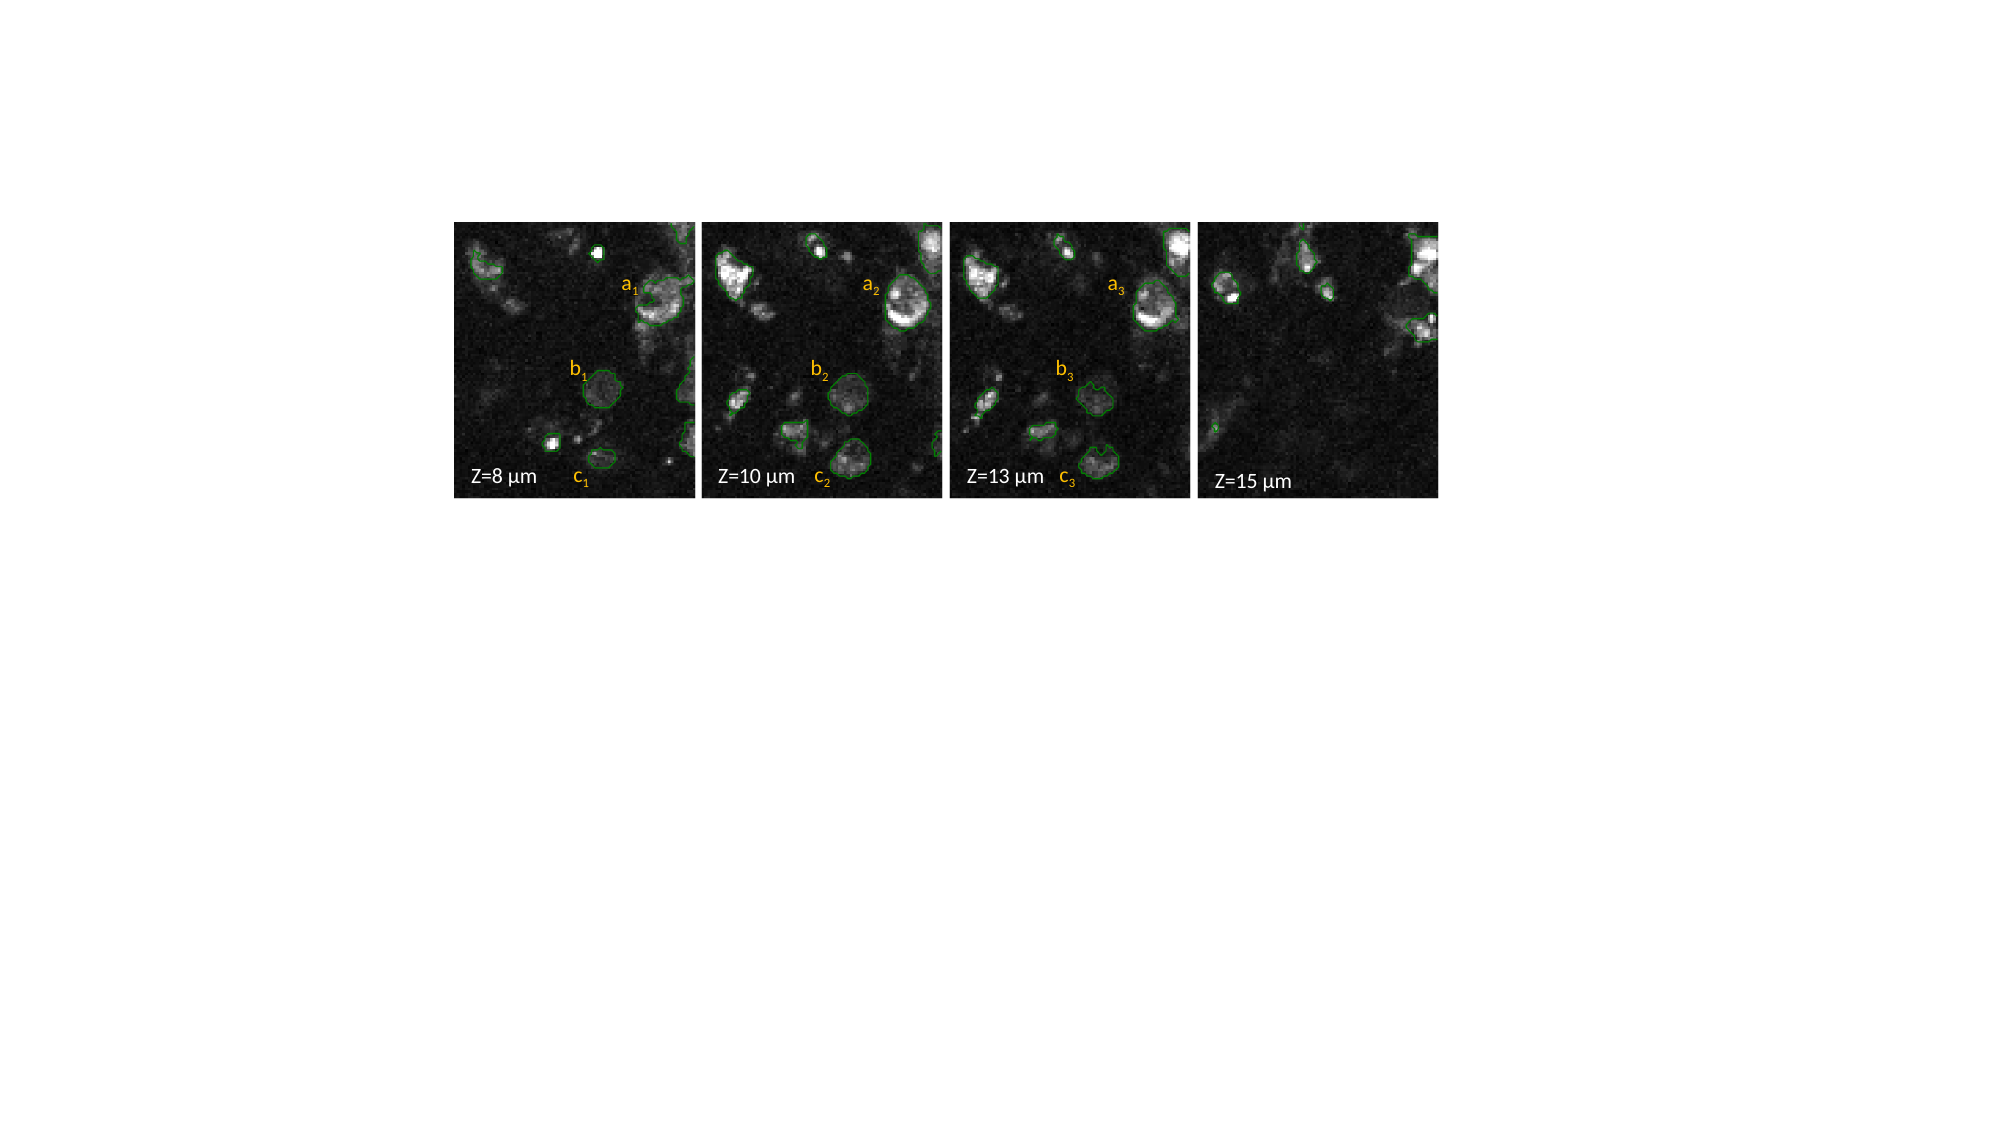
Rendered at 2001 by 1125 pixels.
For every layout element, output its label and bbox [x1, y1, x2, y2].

picture [386, 178, 1496, 544]
